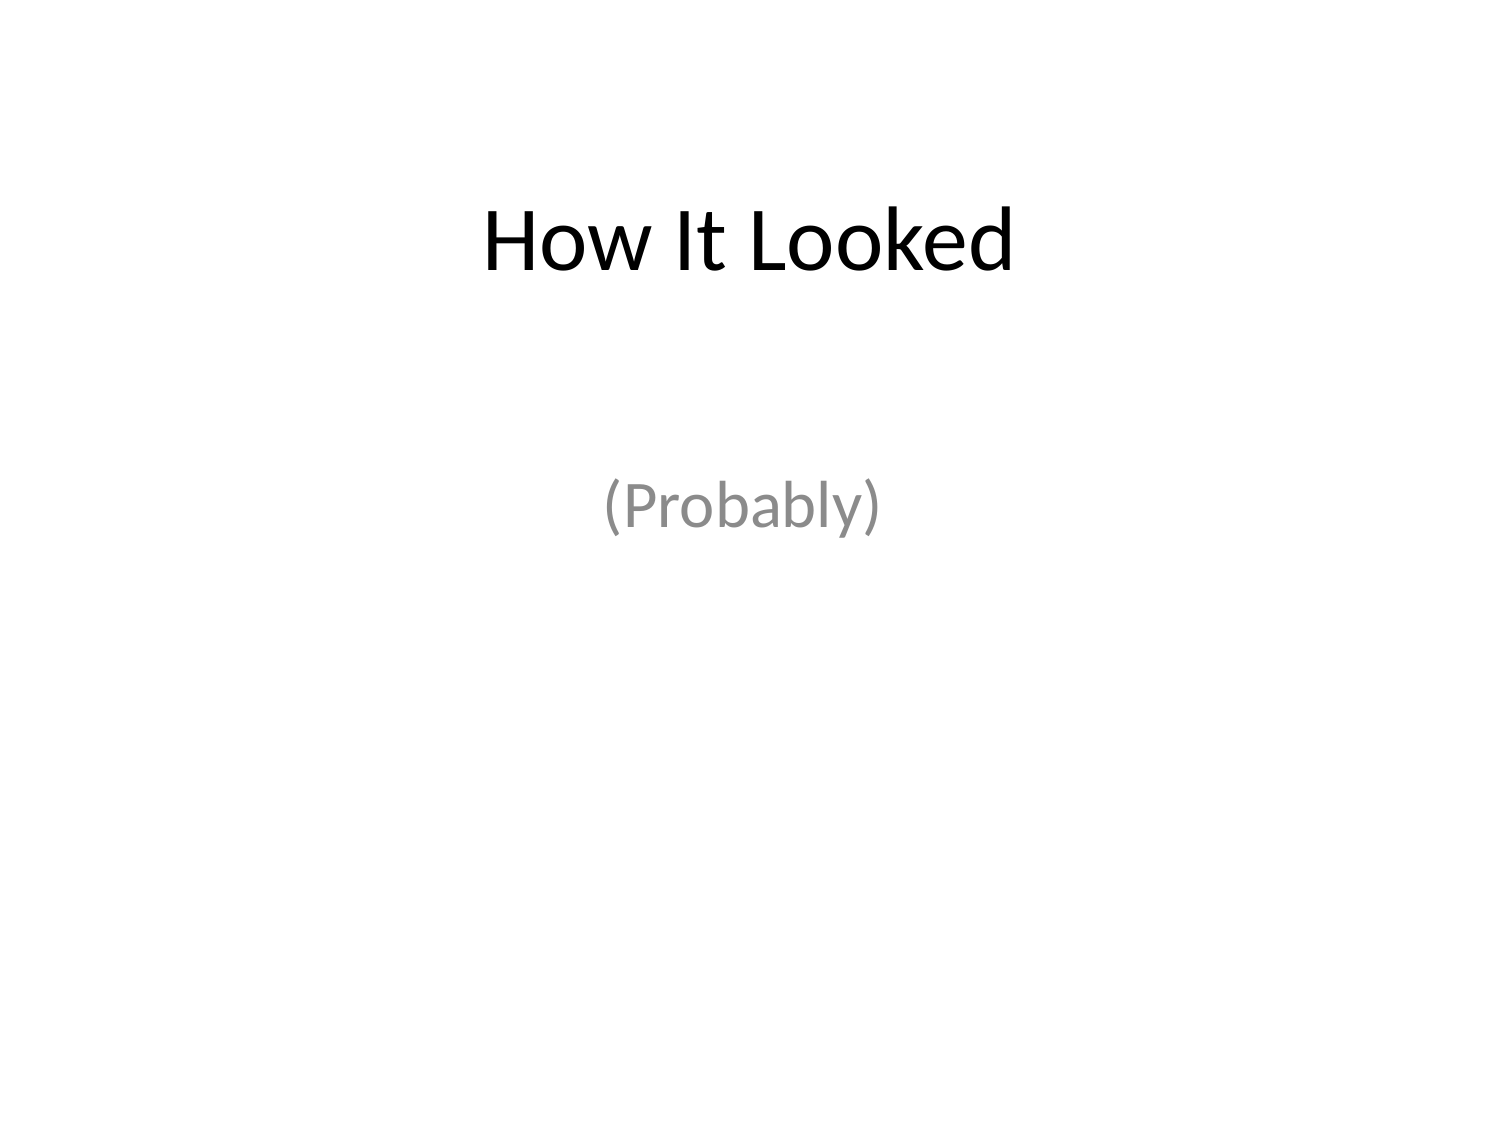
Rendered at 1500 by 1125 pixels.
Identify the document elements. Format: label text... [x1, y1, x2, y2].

subtitle (Probably) [572, 373, 1192, 740]
title How It Looked [112, 113, 1388, 355]
